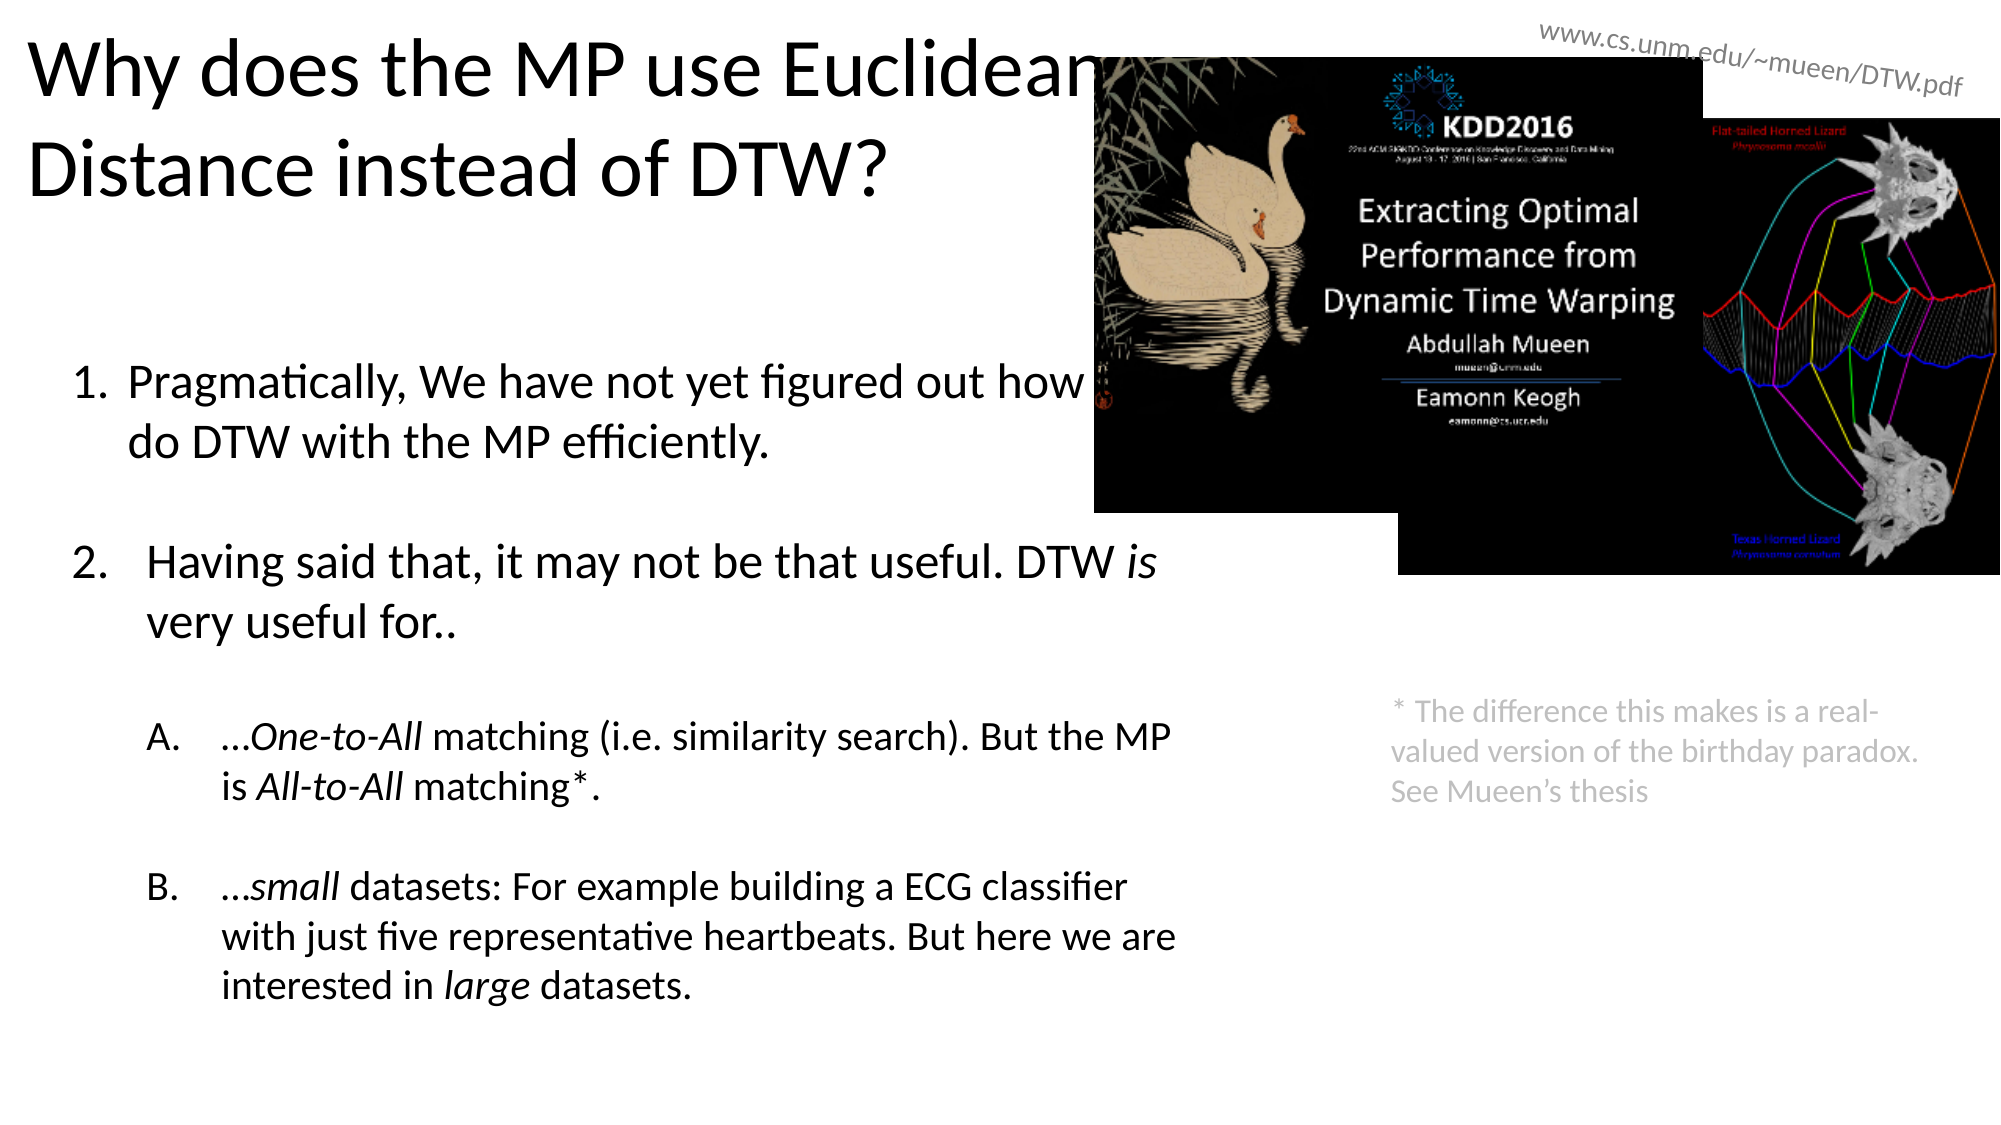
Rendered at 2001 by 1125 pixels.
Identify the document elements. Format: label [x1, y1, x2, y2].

text_box [12, 0, 2000, 1016]
text_box [1376, 681, 1950, 857]
